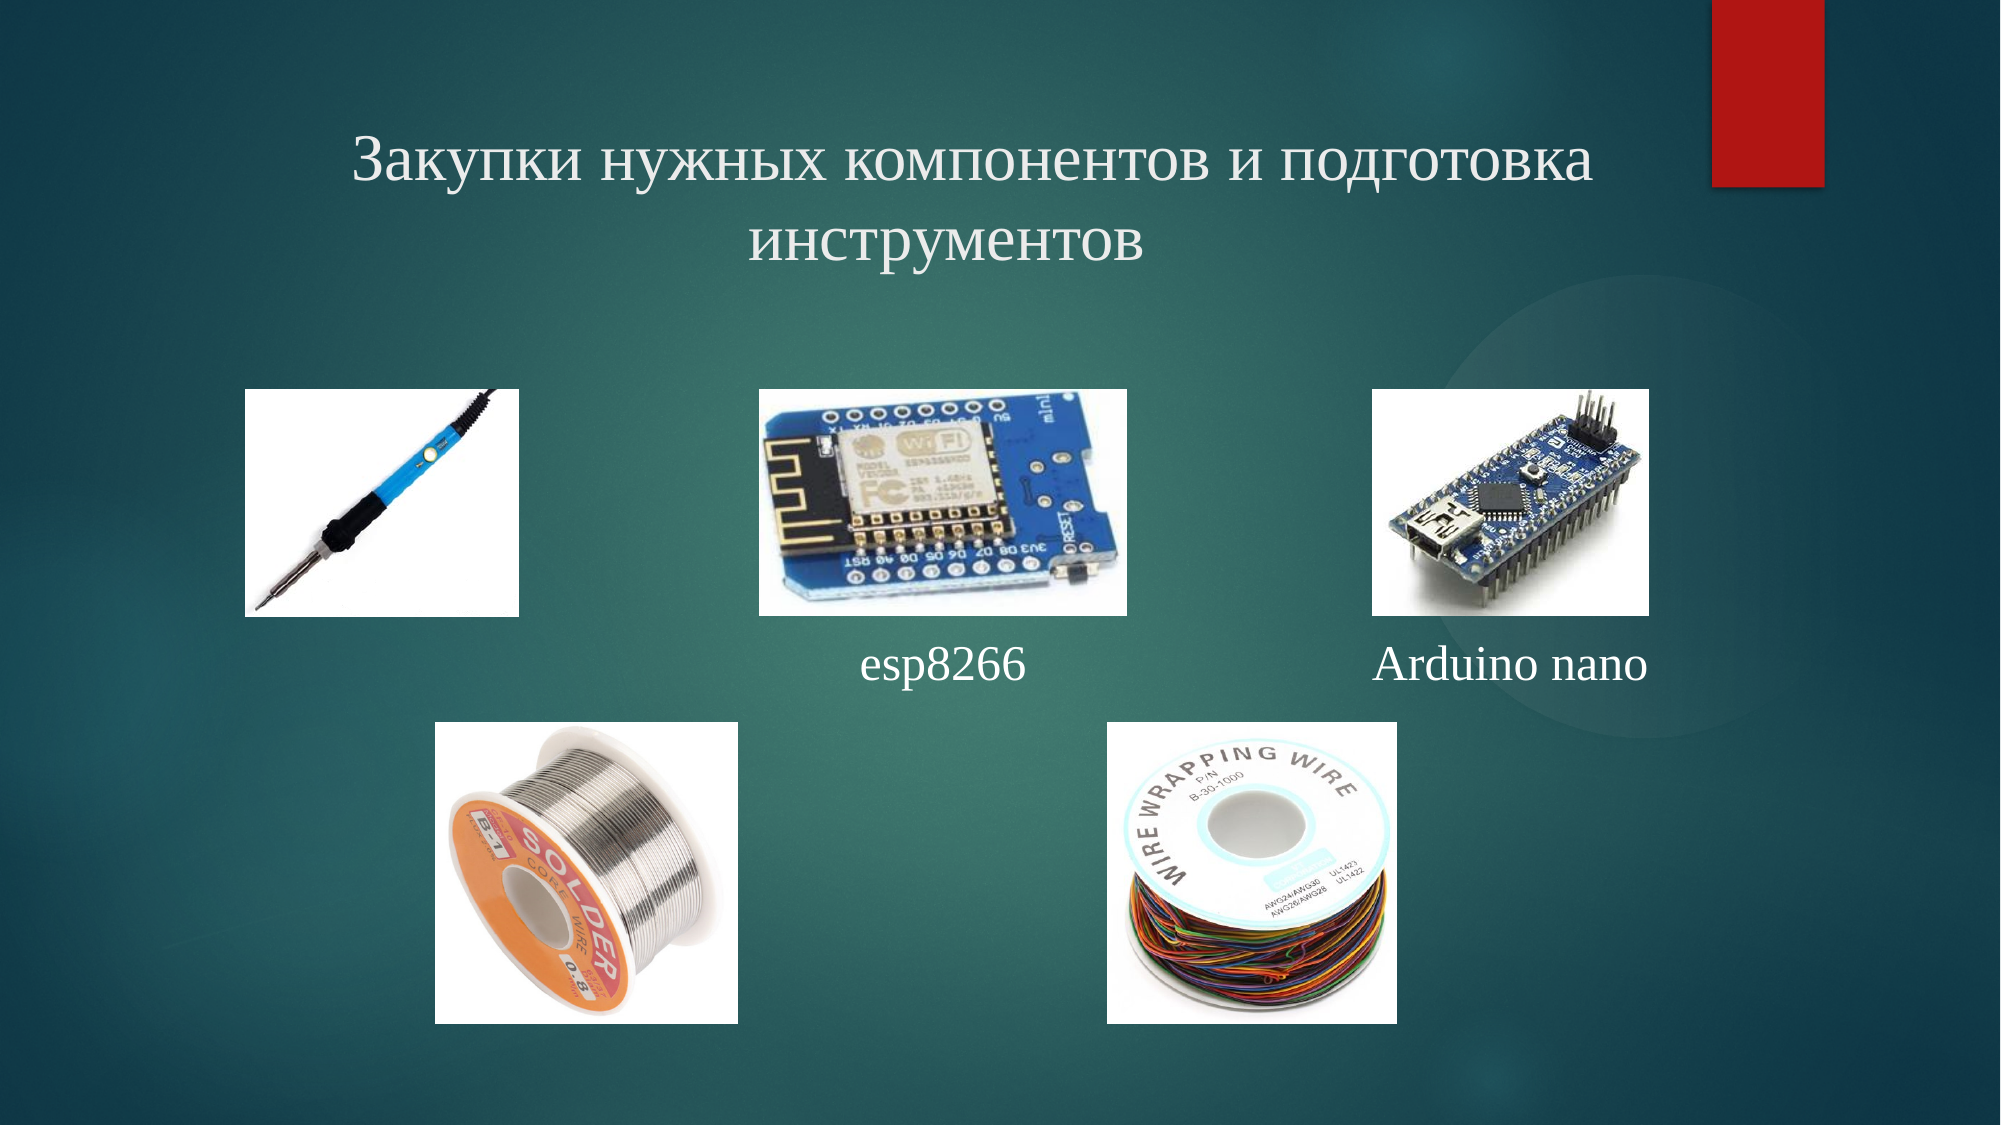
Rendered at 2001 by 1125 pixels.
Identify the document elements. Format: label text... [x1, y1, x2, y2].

text_box Arduino nano [1323, 622, 1698, 698]
picture [0, 0, 2001, 1125]
text_box esp8266 [823, 624, 1063, 698]
text_box Закупки нужных компонентов и подготовка инструментов [202, 106, 1745, 336]
